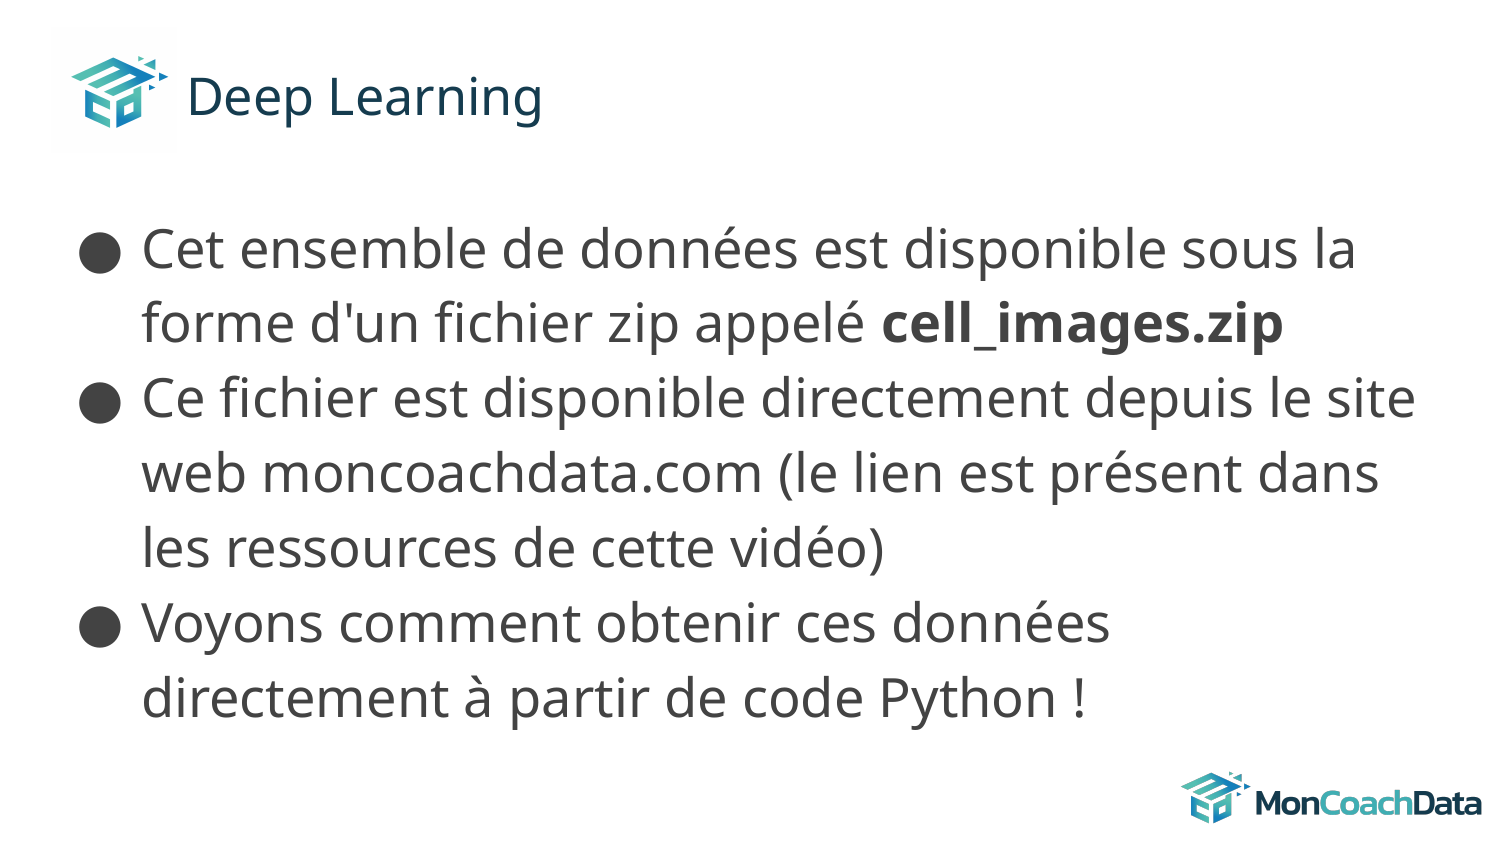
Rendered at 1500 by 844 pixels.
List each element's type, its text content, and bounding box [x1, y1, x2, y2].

title Deep Learning [171, 48, 1449, 143]
picture [51, 27, 177, 153]
list Cet ensemble de données est disponible sous la forme d'un fichier zip appelé cell_images.zip Ce fichier est disponible directement depuis le site web moncoachdata.com (le lien est présent dans les ressources de cette vidéo) Voyons comment obtenir ces données directement à partir de code Python ! [51, 189, 1449, 750]
picture [1162, 750, 1500, 844]
